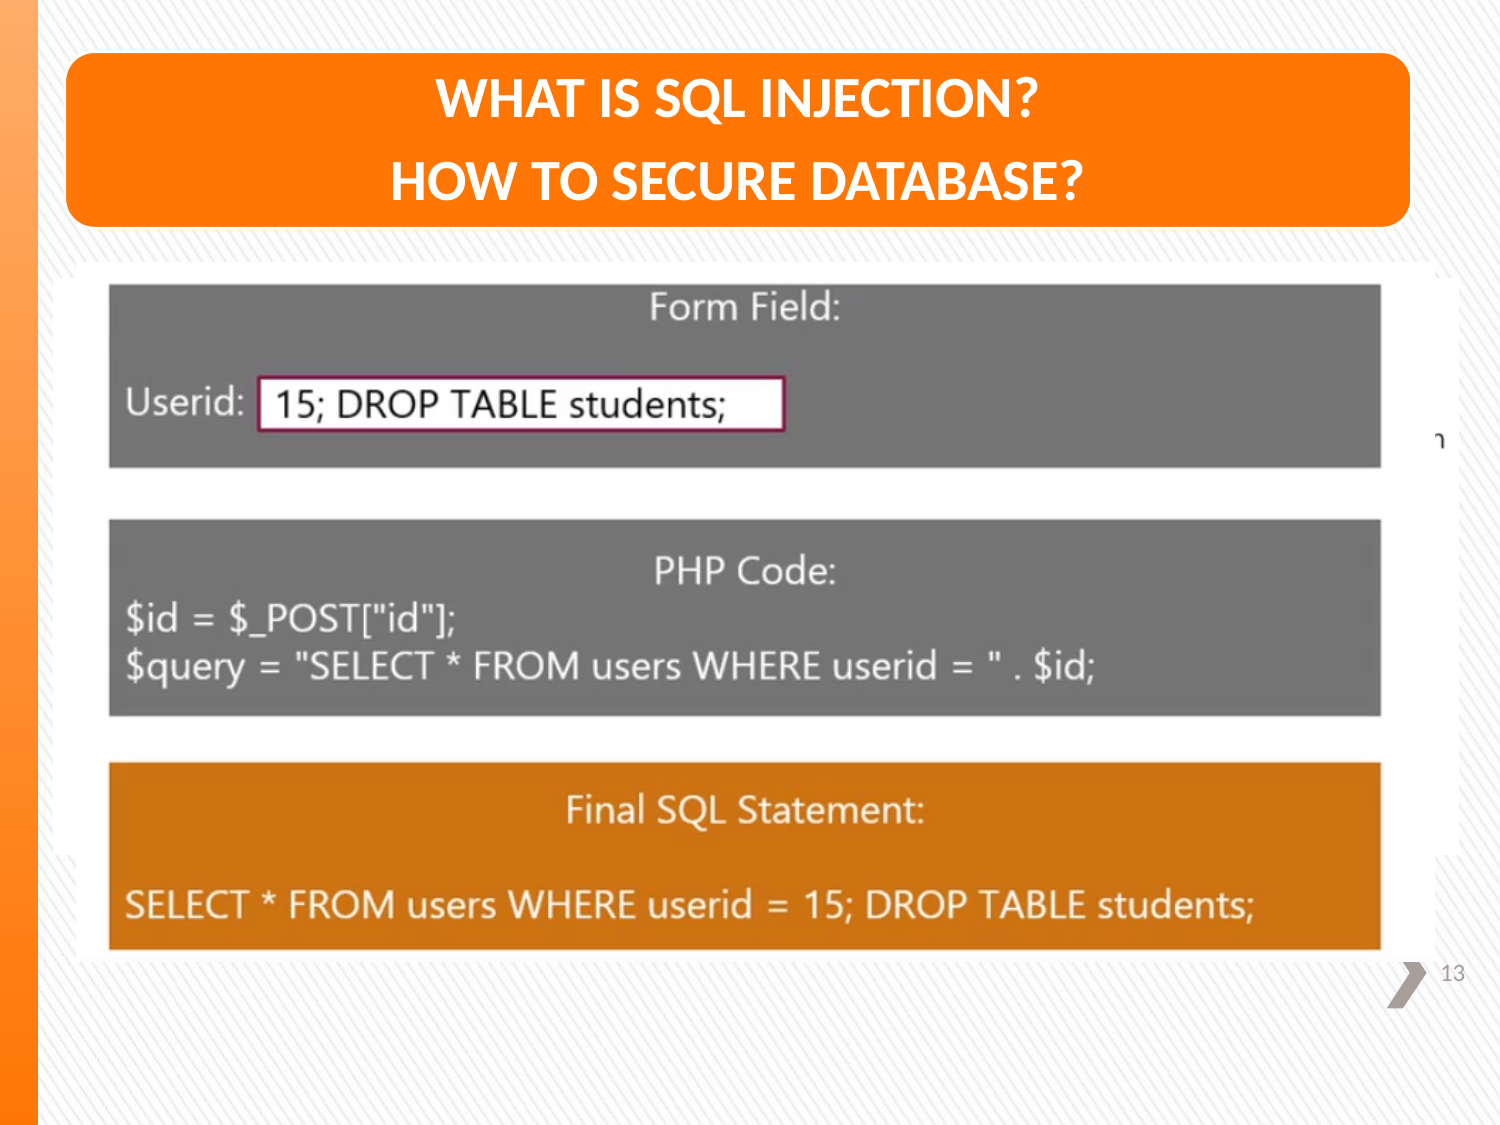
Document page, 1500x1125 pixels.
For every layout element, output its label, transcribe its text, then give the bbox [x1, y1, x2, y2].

slide_number 13 [1425, 941, 1488, 1002]
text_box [64, 51, 1412, 229]
picture [37, 0, 1500, 1125]
